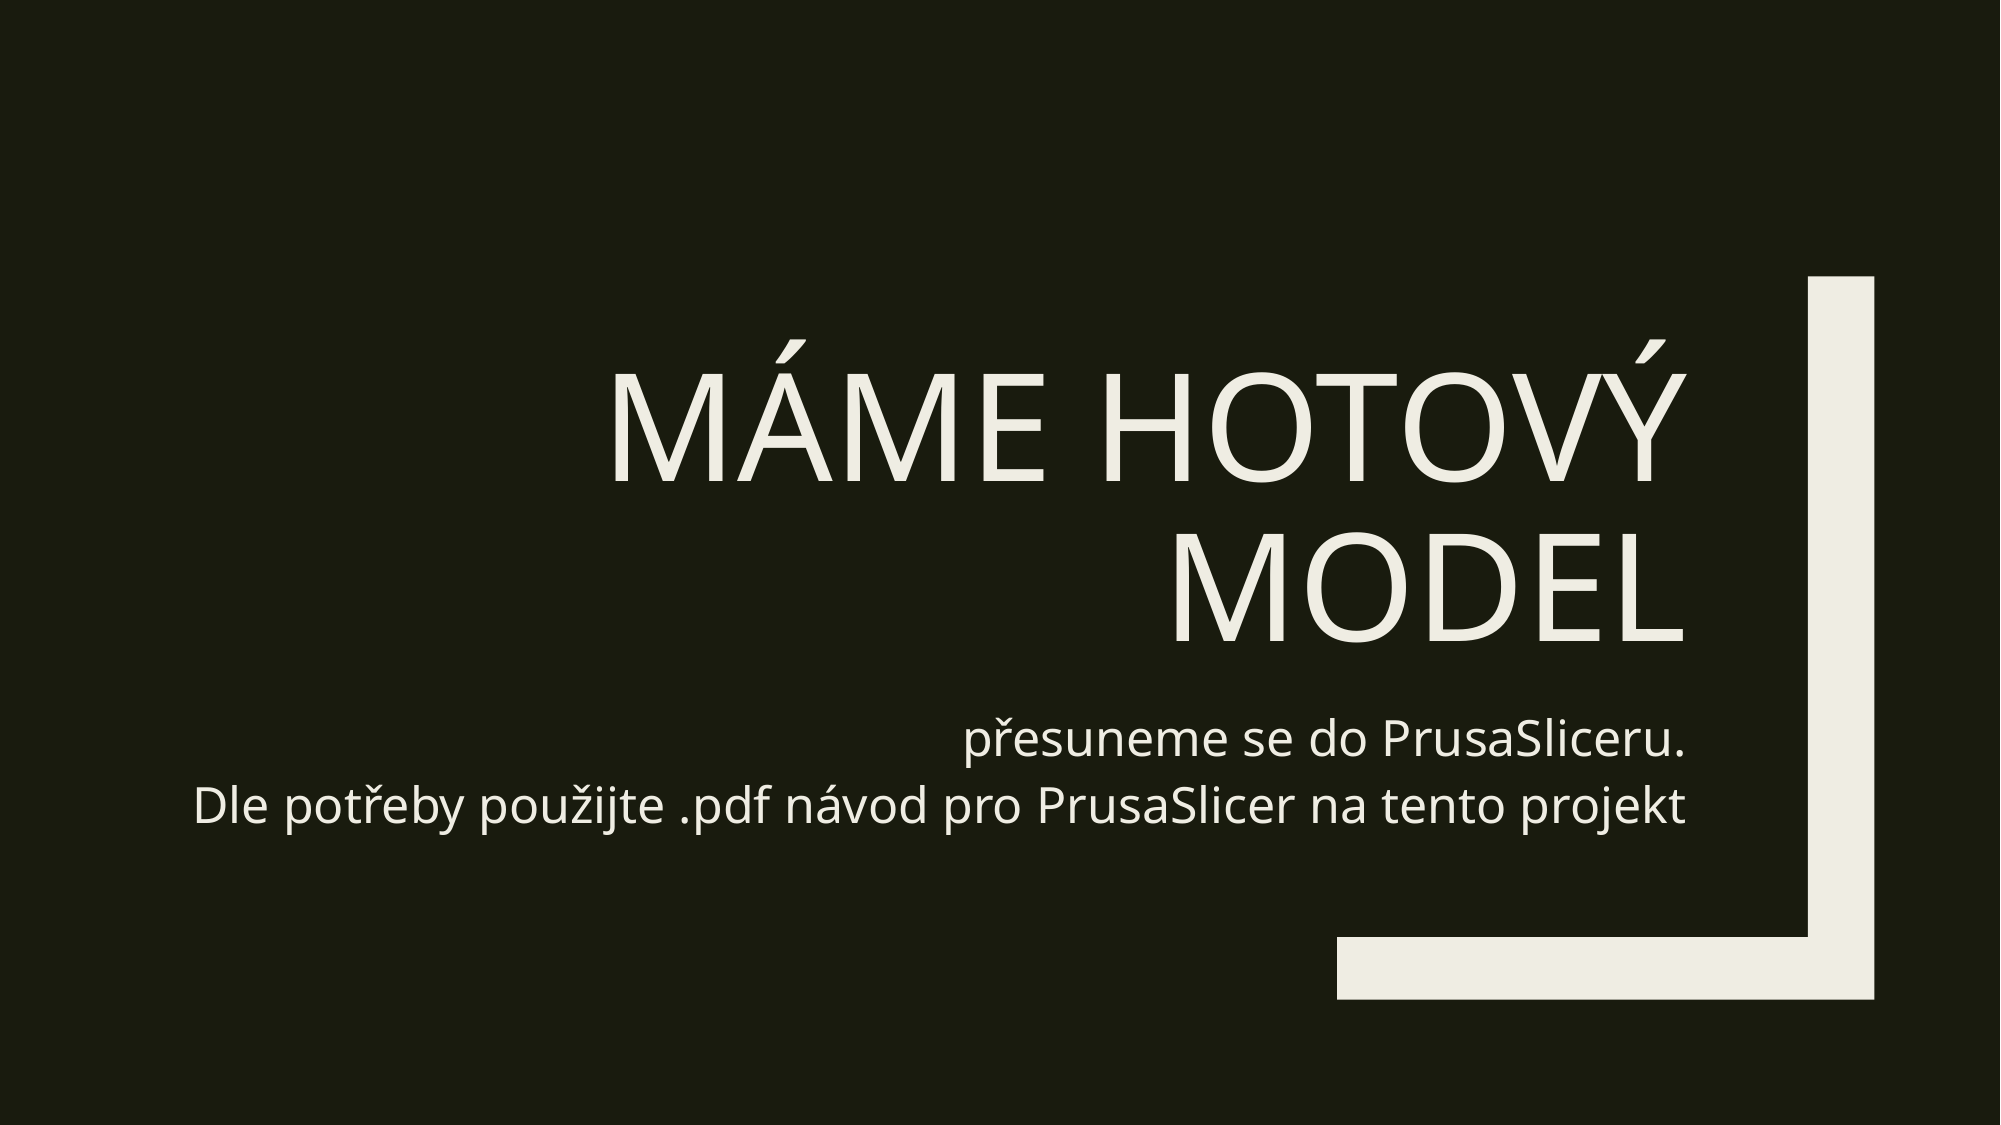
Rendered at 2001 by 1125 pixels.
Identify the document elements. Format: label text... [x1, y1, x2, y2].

list přesuneme se do PrusaSliceru. Dle potřeby použijte .pdf návod pro PrusaSlicer na tento projekt [125, 691, 1703, 880]
title Máme hotový model [125, 213, 1703, 682]
